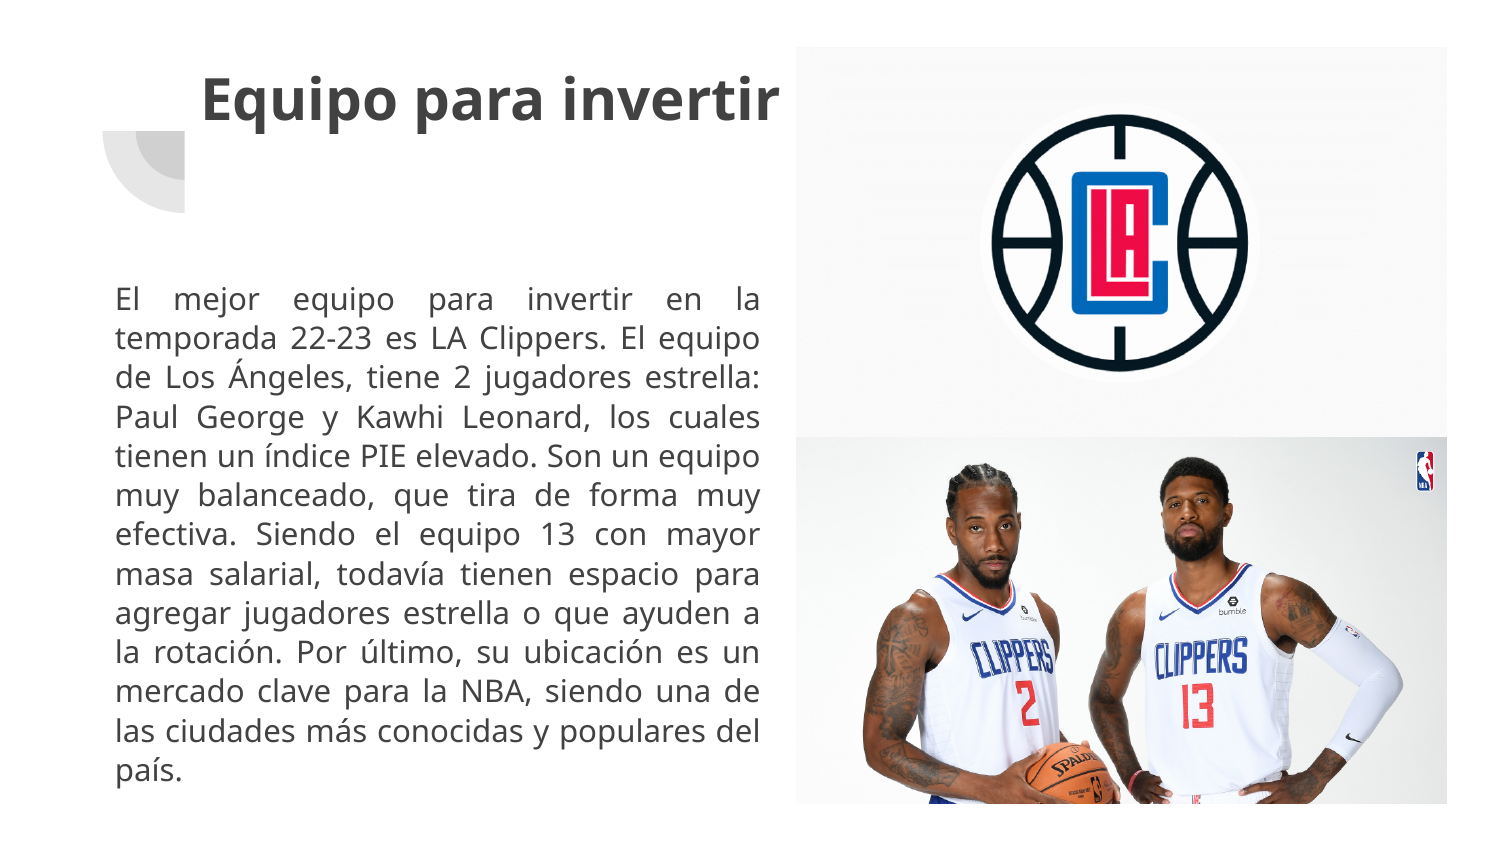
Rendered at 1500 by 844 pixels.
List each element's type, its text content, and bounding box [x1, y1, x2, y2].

picture [796, 47, 1447, 804]
title Equipo para invertir [185, 47, 794, 212]
list El mejor equipo para invertir en la temporada 22-23 es LA Clippers. El equipo de Los Ángeles, tiene 2 jugadores estrella: Paul George y Kawhi Leonard, los cuales tienen un índice PIE elevado. Son un equipo muy balanceado, que tira de forma muy efectiva. Siendo el equipo 13 con mayor masa salarial, todavía tienen espacio para agregar jugadores estrella o que ayuden a la rotación. Por último, su ubicación es un mercado clave para la NBA, siendo una de las ciudades más conocidas y populares del país. [100, 262, 777, 680]
